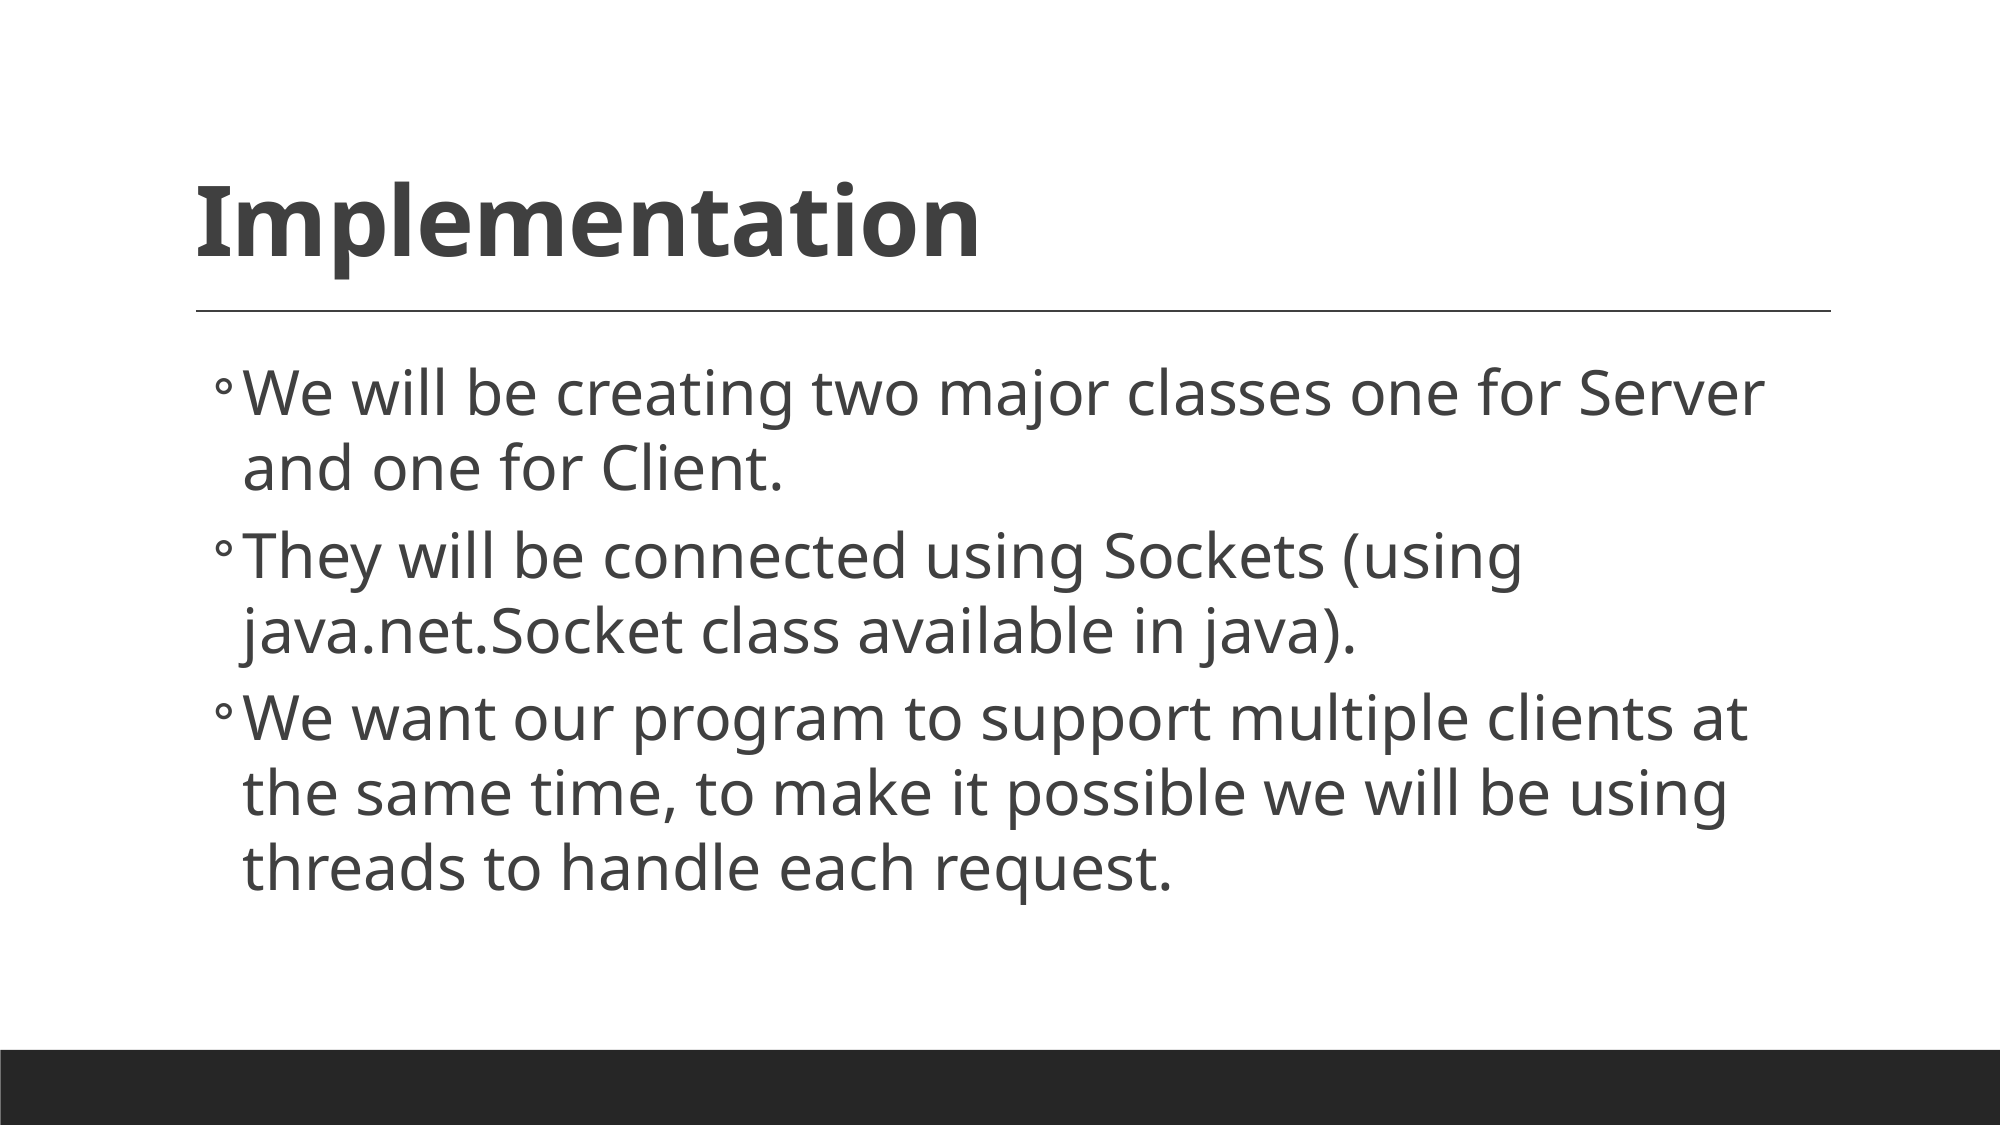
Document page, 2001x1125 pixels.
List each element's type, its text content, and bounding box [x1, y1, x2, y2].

list We will be creating two major classes one for Server and one for Client. They will be connected using Sockets (using java.net.Socket class available in java). We want our program to support multiple clients at the same time, to make it possible we will be using threads to handle each request. [180, 345, 1830, 963]
title Implementation [180, 47, 1830, 285]
